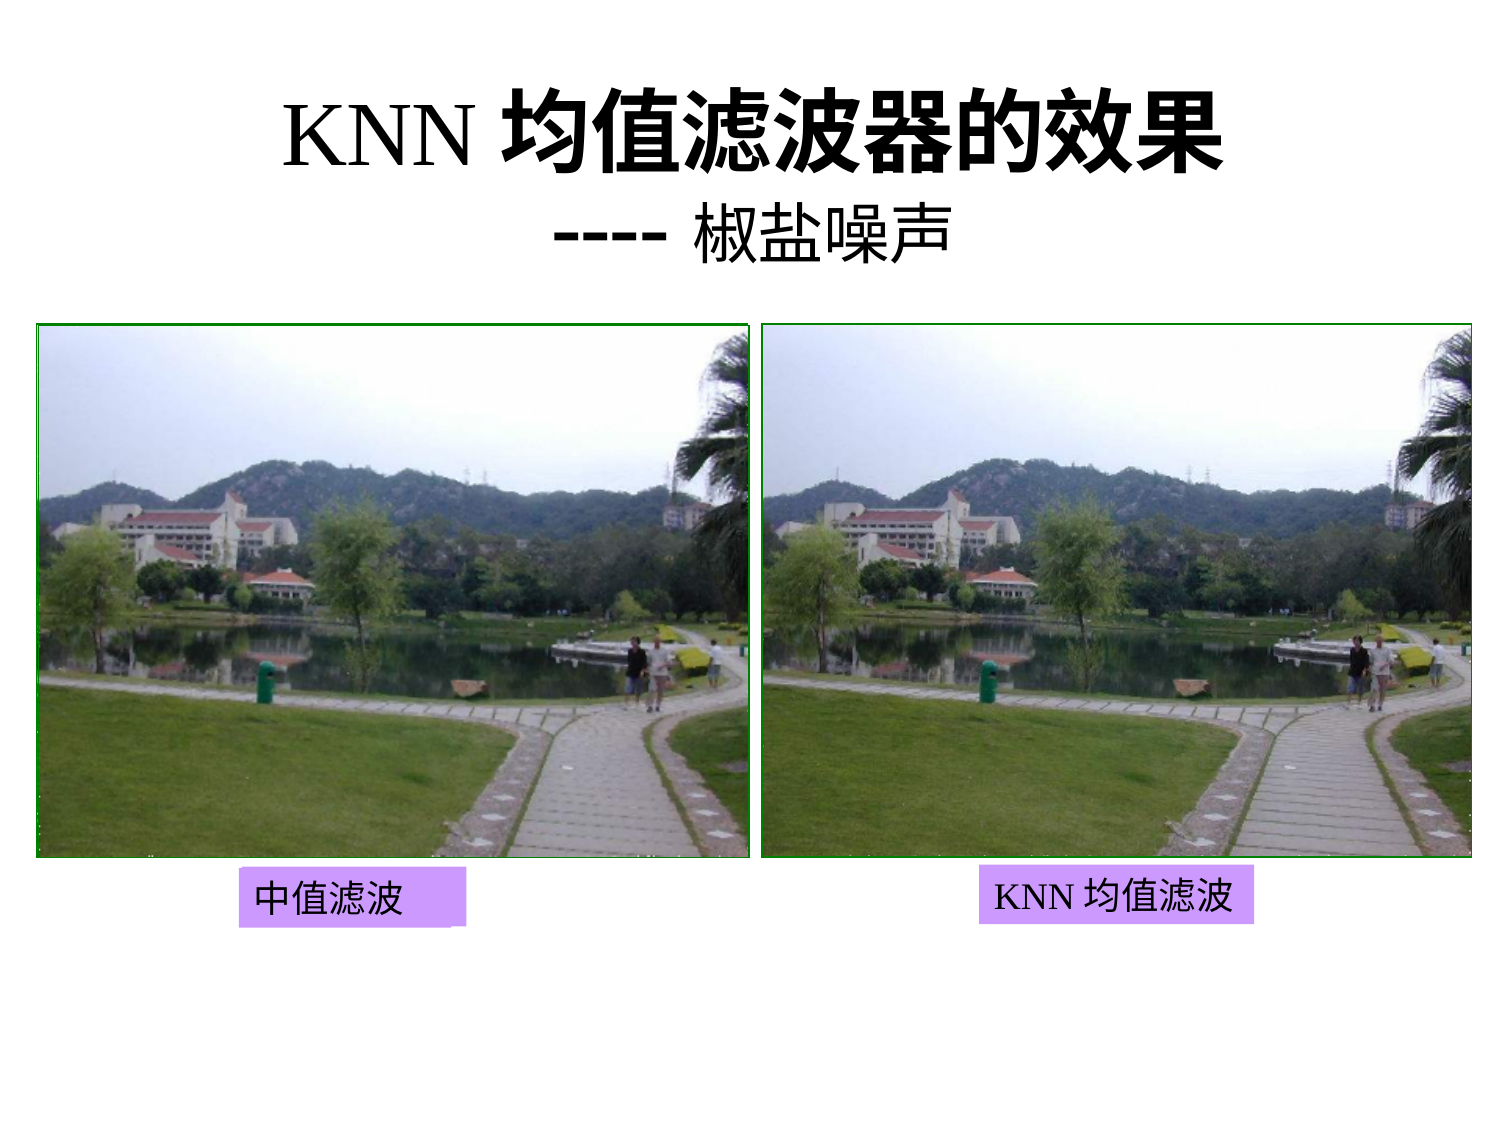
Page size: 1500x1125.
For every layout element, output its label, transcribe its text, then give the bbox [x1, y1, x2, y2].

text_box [38, 325, 749, 929]
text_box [761, 324, 1472, 926]
title KNN均值滤波器的效果 ----椒盐噪声 [134, 47, 1373, 285]
